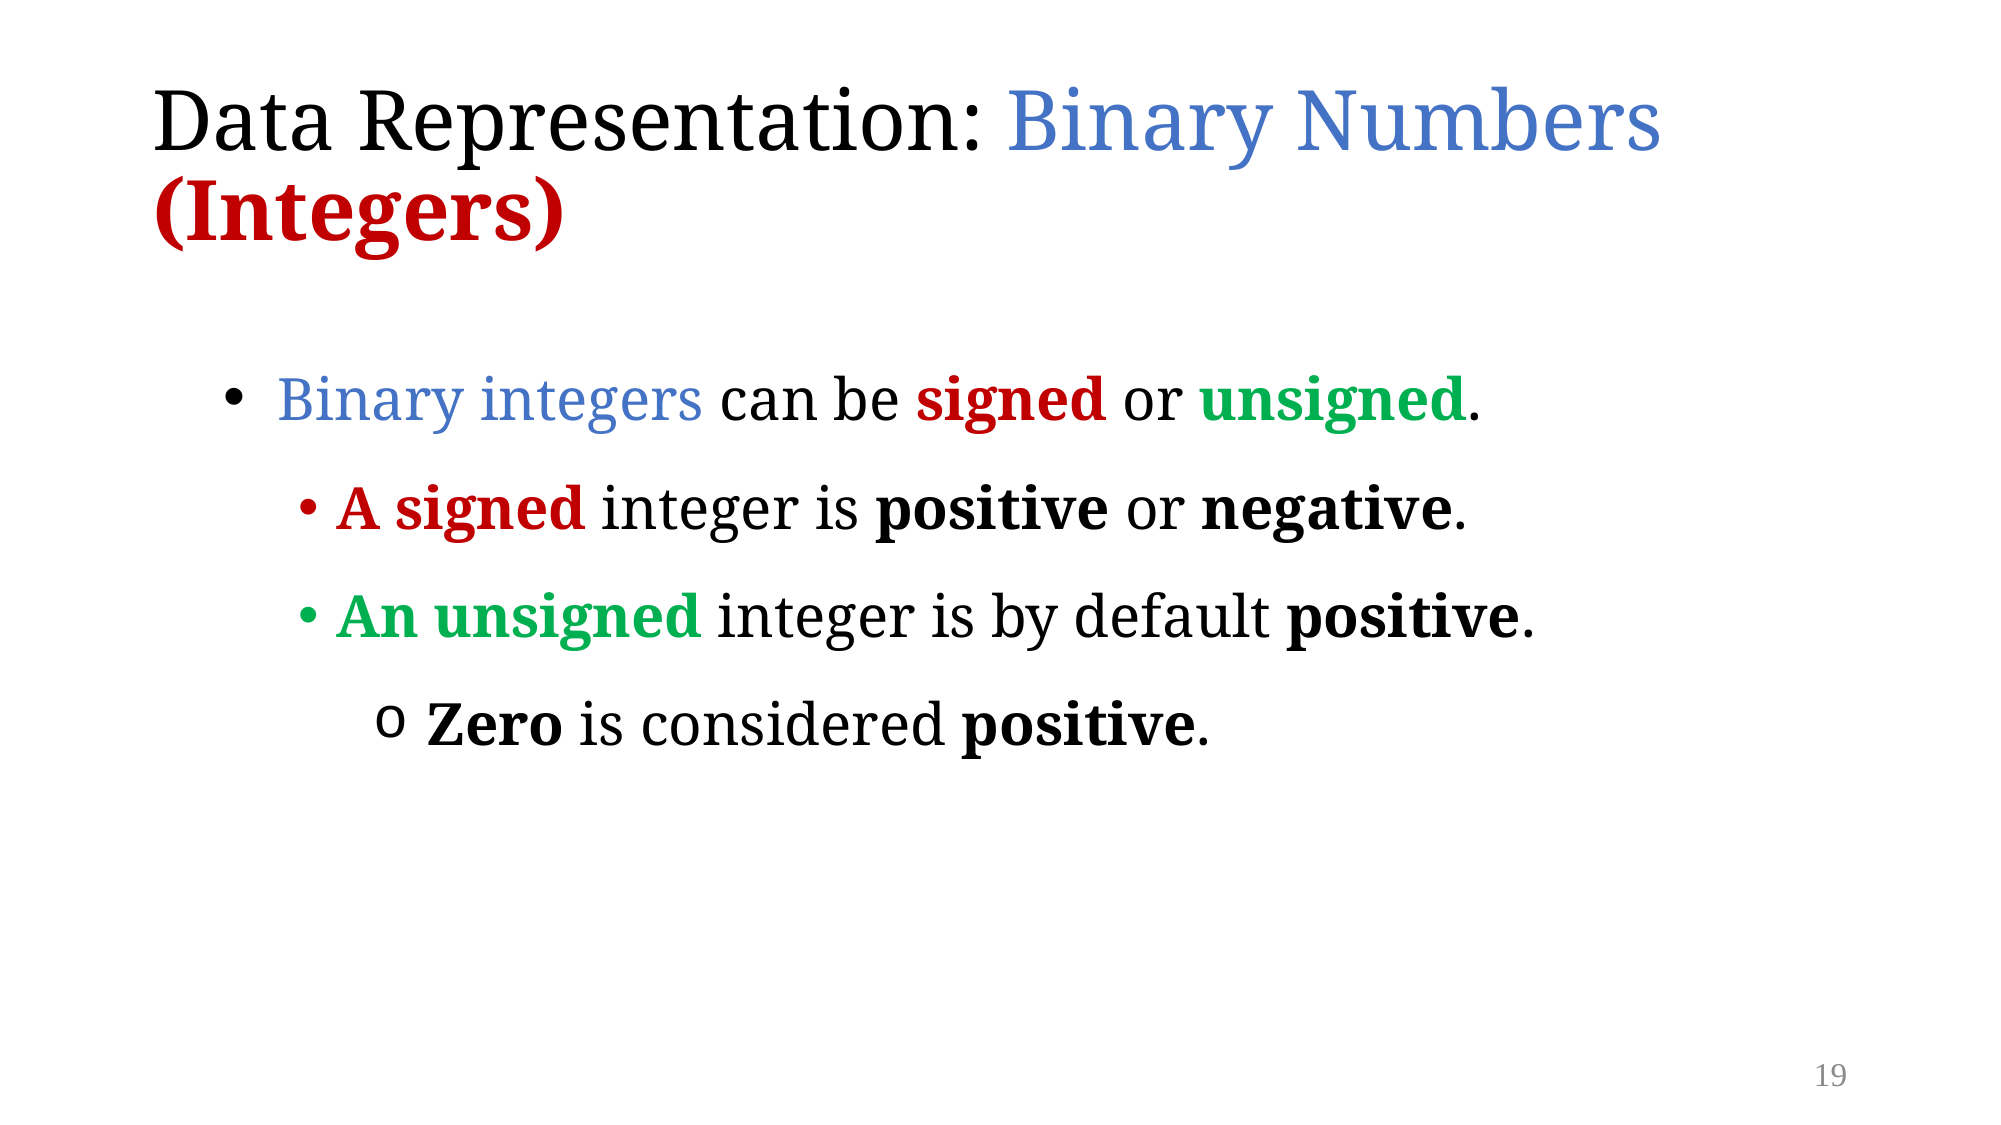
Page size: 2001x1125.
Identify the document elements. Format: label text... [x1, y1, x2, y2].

list Binary integers can be signed or unsigned. A signed integer is positive or negative. An unsigned integer is by default positive. Zero is considered positive. [208, 320, 1704, 1020]
title Data Representation: Binary Numbers (Integers) [137, 59, 1863, 278]
slide_number 19 [1412, 1042, 1863, 1103]
